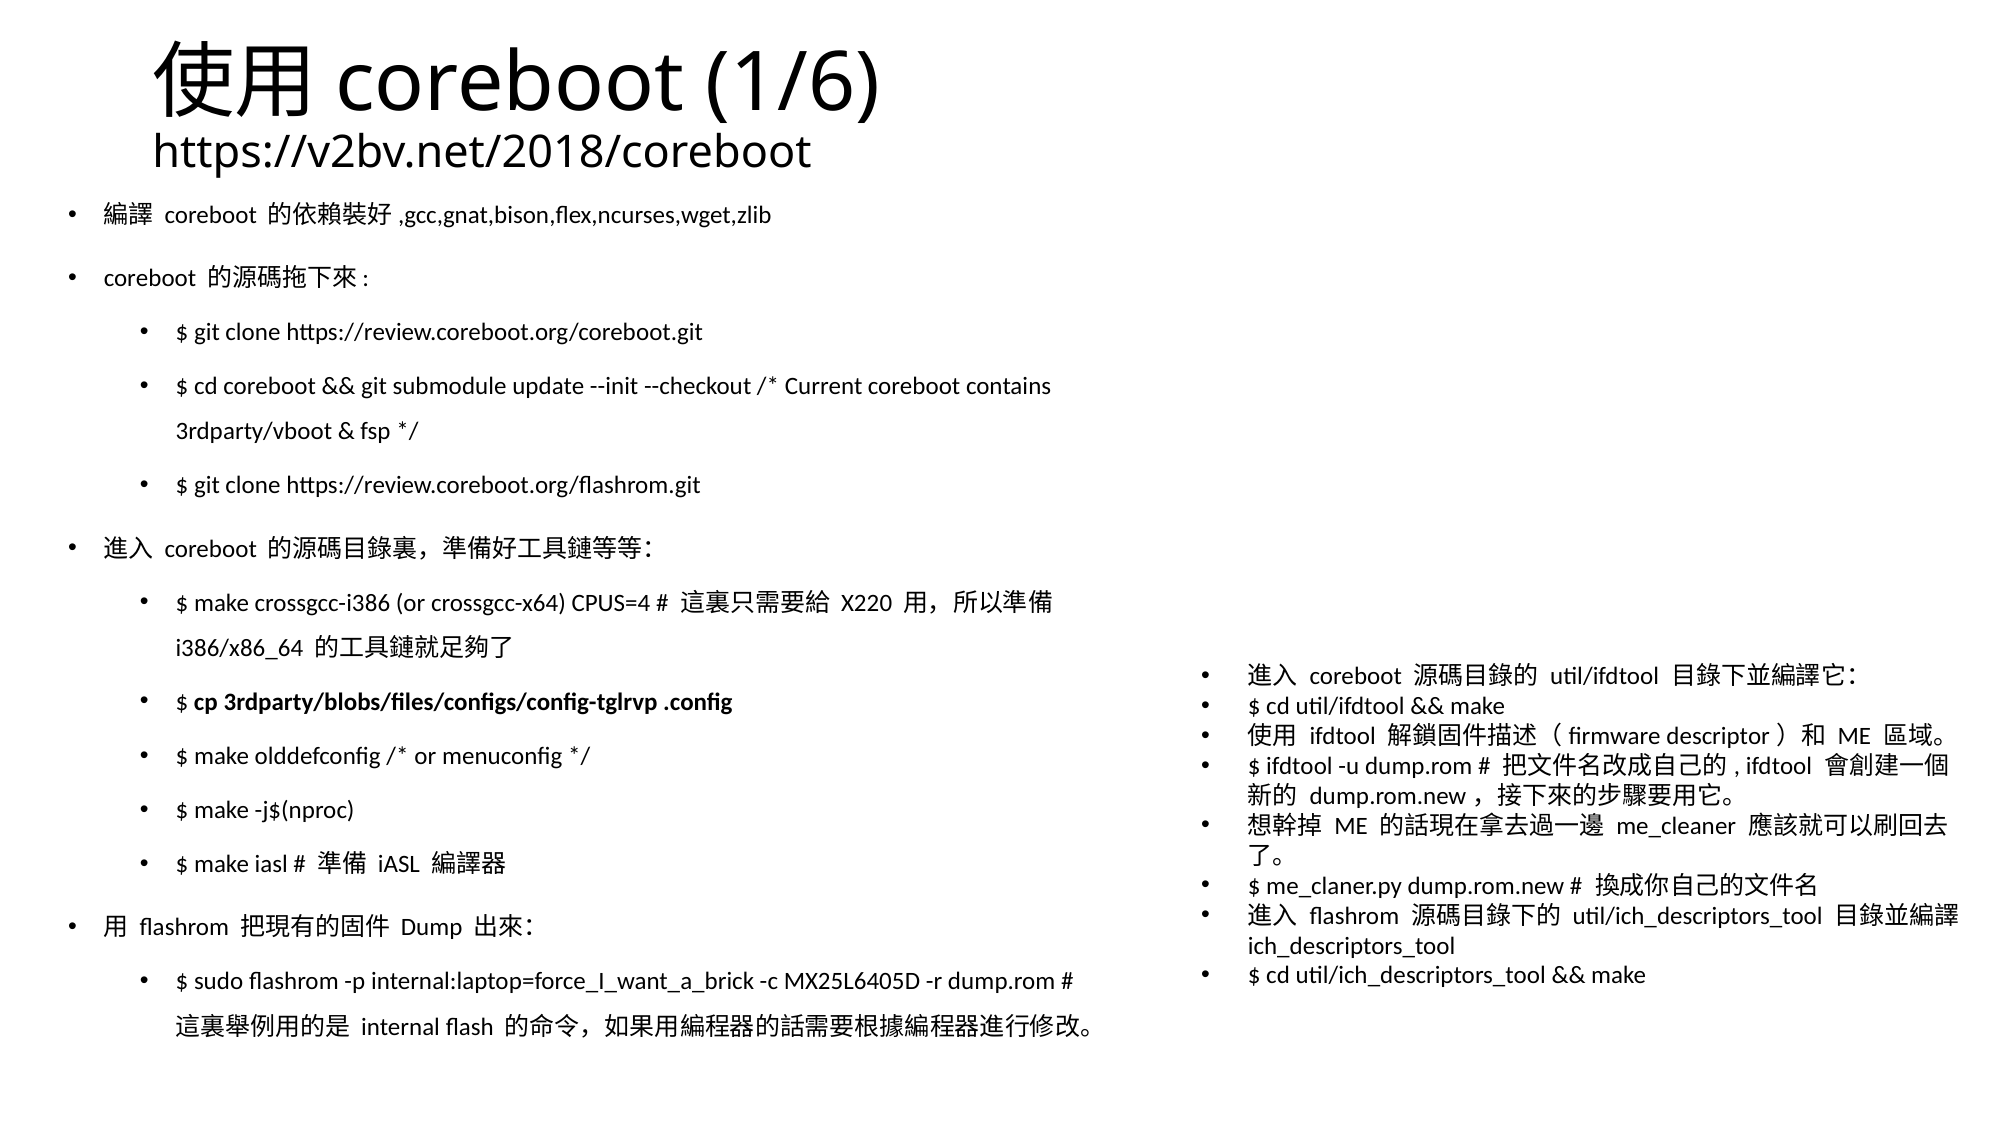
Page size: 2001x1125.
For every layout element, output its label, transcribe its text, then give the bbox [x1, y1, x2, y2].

title 使用coreboot (1/6) https://v2bv.net/2018/coreboot [137, 31, 1863, 186]
list 編譯 coreboot 的依賴裝好,gcc,gnat,bison,flex,ncurses,wget,zlib coreboot 的源碼拖下來: $ git clone https://review.coreboot.org/coreboot.git $ cd coreboot && git submodule update --init --checkout /* Current coreboot contains 3rdparty/vboot & fsp */ $ git clone https://review.coreboot.org/flashrom.git 進入 coreboot 的源碼目錄裏，準備好工具鏈等等： $ make crossgcc-i386 (or crossgcc-x64) CPUS=4 # 這裏只需要給 X220 用，所以準備 i386/x86_64 的工具鏈就足夠了 $ cp 3rdparty/blobs/files/configs/config-tglrvp .config $ make olddefconfig /* or menuconfig */ $ make -j$(nproc) $ make iasl # 準備 iASL 編譯器 用 flashrom 把現有的固件 Dump 出來： $ sudo flashrom -p internal:laptop=force_I_want_a_brick -c MX25L6405D -r dump.rom # 這裏舉例用的是 internal flash 的命令，如果用編程器的話需要根據編程器進行修改。 [53, 175, 1101, 1098]
text_box 進入 coreboot 源碼目錄的 util/ifdtool 目錄下並編譯它： $ cd util/ifdtool && make 使用 ifdtool 解鎖固件描述（firmware descriptor）和 ME 區域。 $ ifdtool -u dump.rom # 把文件名改成自己的, ifdtool 會創建一個新的 dump.rom.new，接下來的步驟要用它。 想幹掉 ME 的話現在拿去過一邊 me_cleaner 應該就可以刷回去了。 $ me_claner.py dump.rom.new # 換成你自己的文件名 進入 flashrom 源碼目錄下的 util/ich_descriptors_tool 目錄並編譯 ich_descriptors_tool $ cd util/ich_descriptors_tool && make [1186, 652, 1981, 997]
